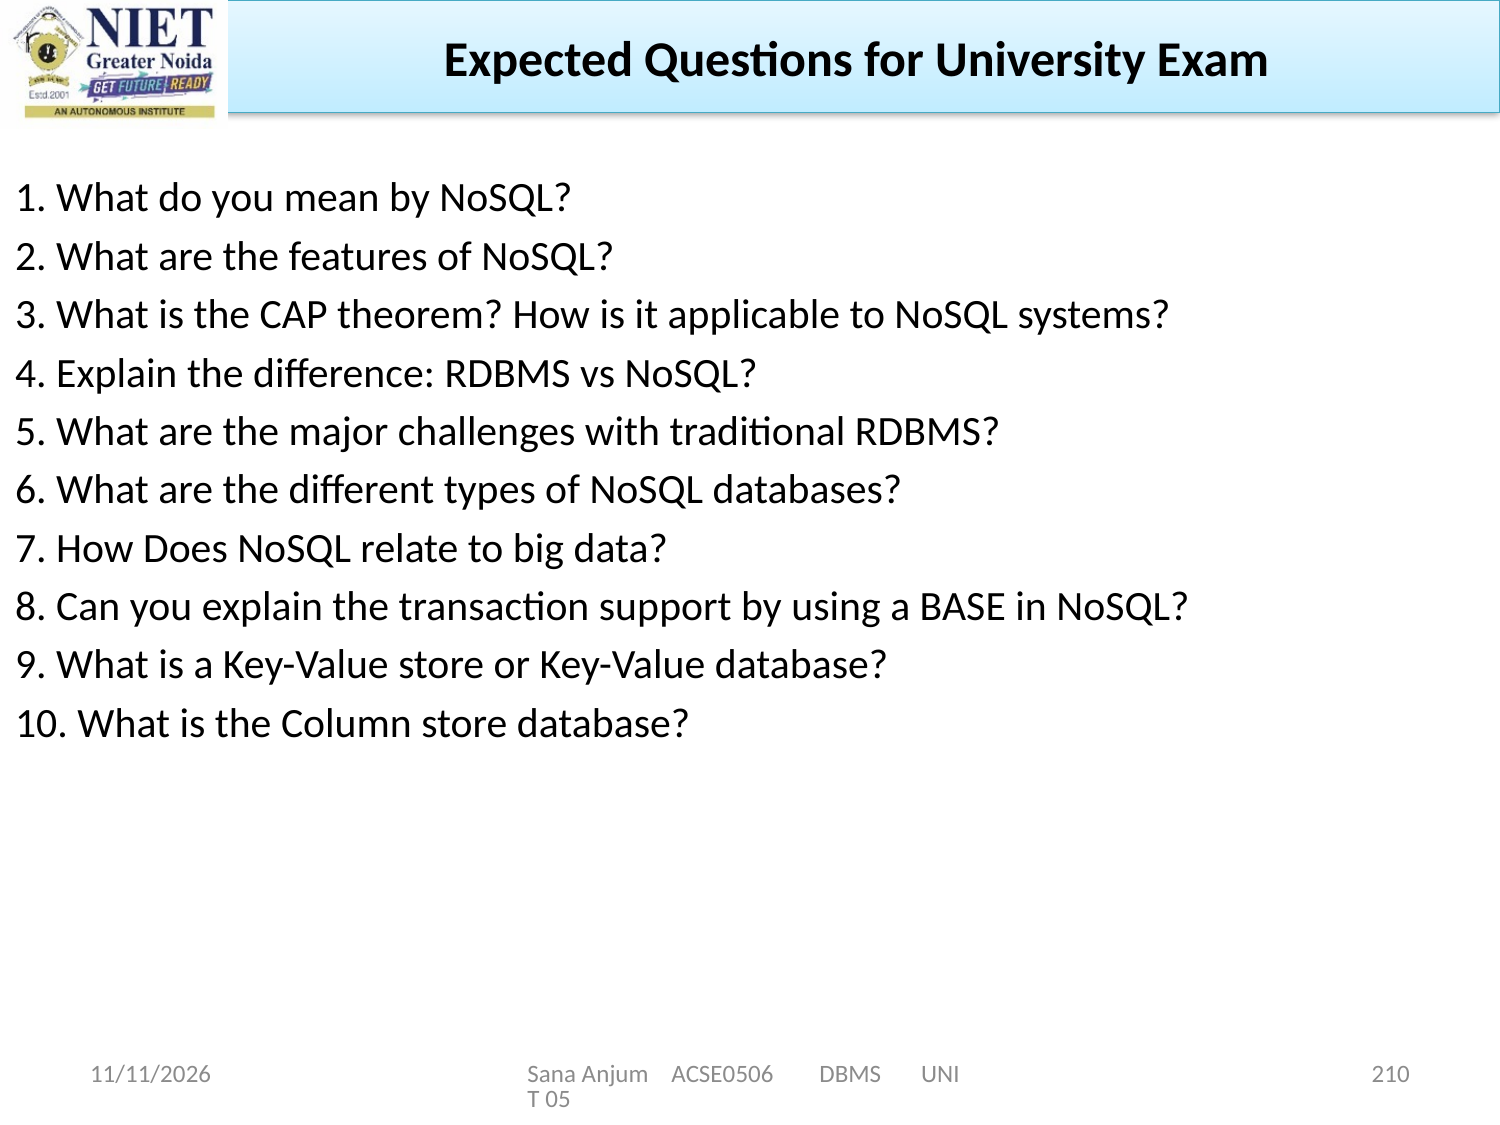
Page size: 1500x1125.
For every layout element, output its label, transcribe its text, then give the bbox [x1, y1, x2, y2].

picture [0, 0, 228, 130]
slide_number 210 [1074, 1042, 1425, 1103]
text_box Expected Questions for University Exam [231, 0, 1500, 113]
list 1. What do you mean by NoSQL? 2. What are the features of NoSQL? 3. What is the CAP theorem? How is it applicable to NoSQL systems? 4. Explain the difference: RDBMS vs NoSQL? 5. What are the major challenges with traditional RDBMS? 6. What are the different types of NoSQL databases? 7. How Does NoSQL relate to big data? 8. Can you explain the transaction support by using a BASE in NoSQL? 9. What is a Key-Value store or Key-Value database? 10. What is the Column store database? [0, 162, 1375, 1005]
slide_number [75, 1042, 425, 1103]
footer Sana Anjum ACSE0506 DBMS UNIT 05 [512, 1042, 988, 1103]
